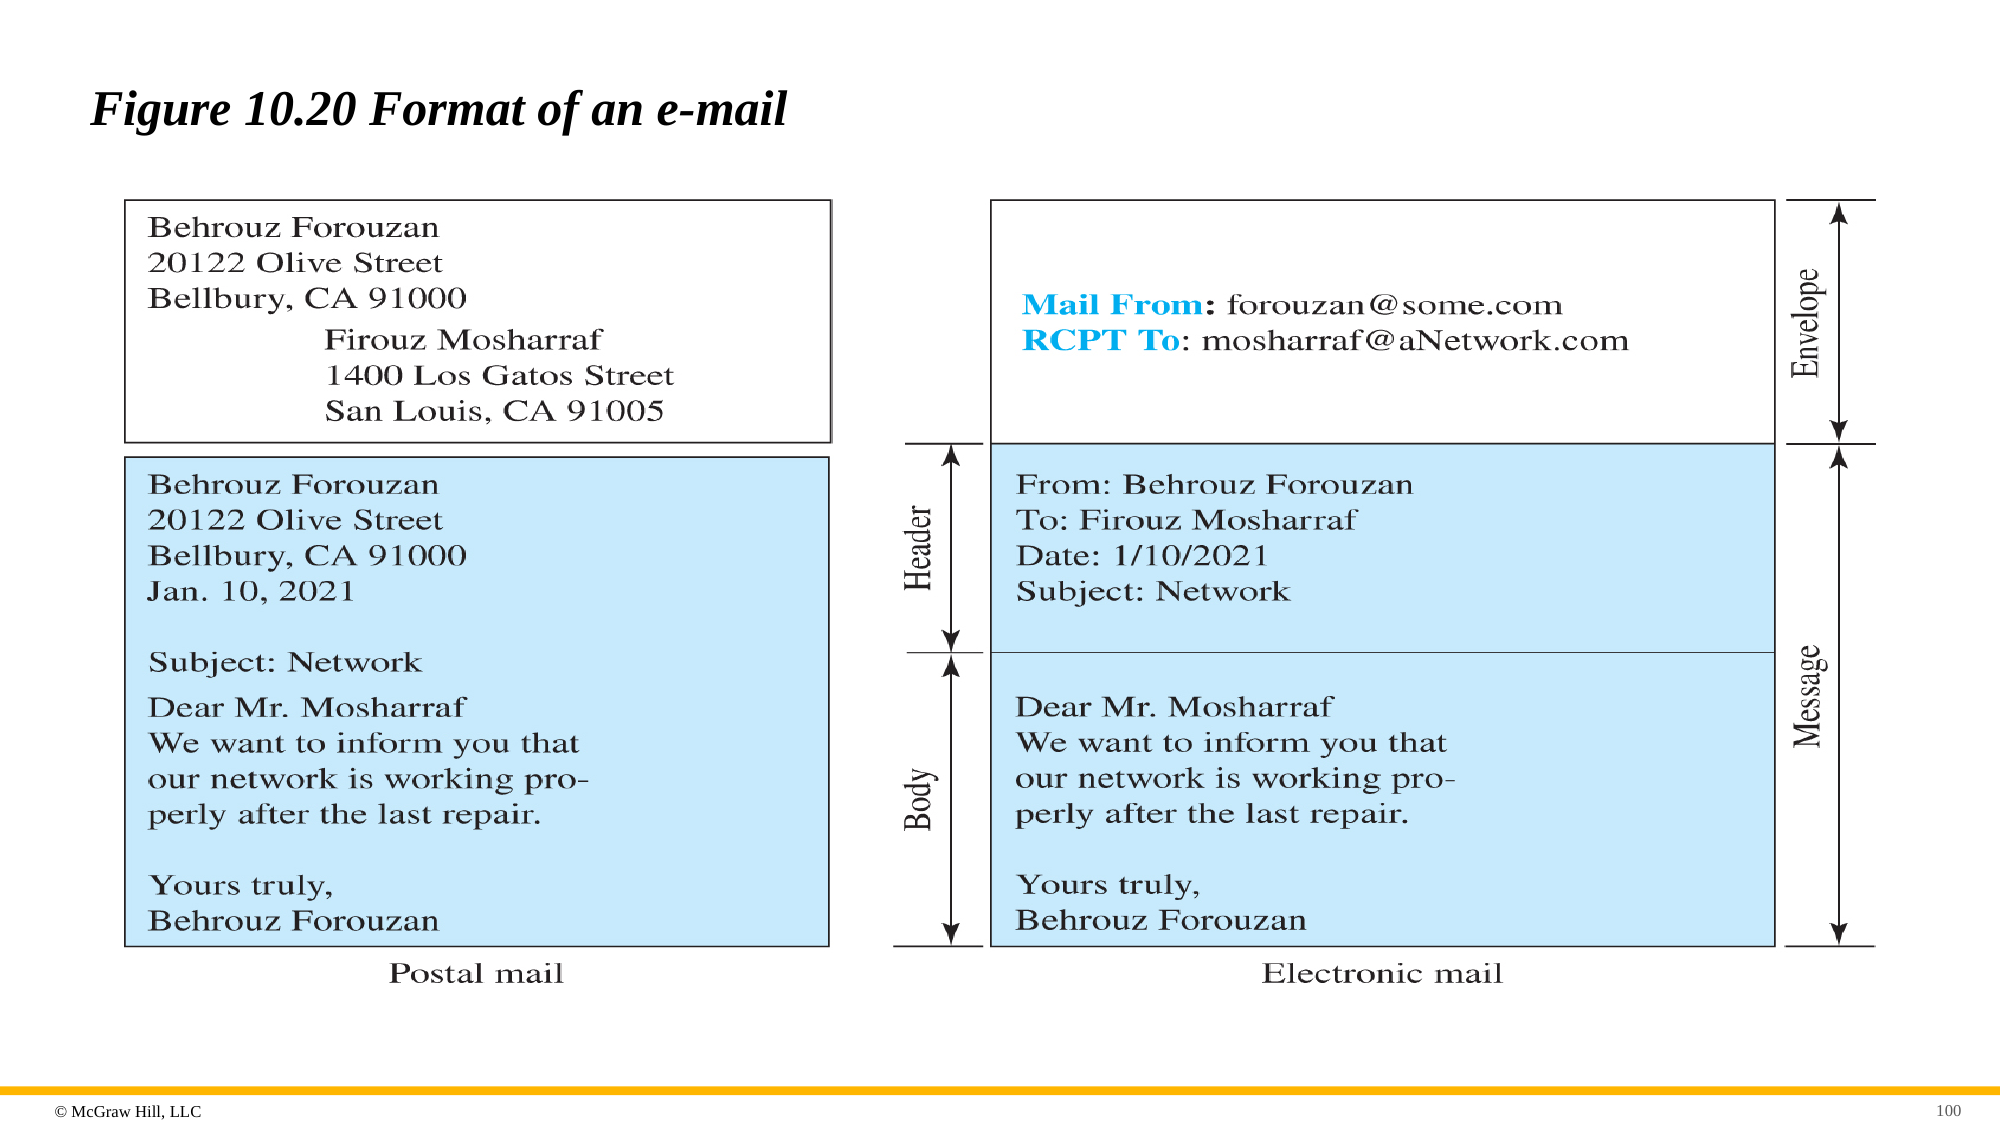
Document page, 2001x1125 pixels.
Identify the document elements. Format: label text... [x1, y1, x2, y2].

title Figure 10.20 Format of an e-mail [75, 50, 1925, 162]
picture [124, 199, 1876, 995]
slide_number 100 [1891, 1096, 1970, 1123]
